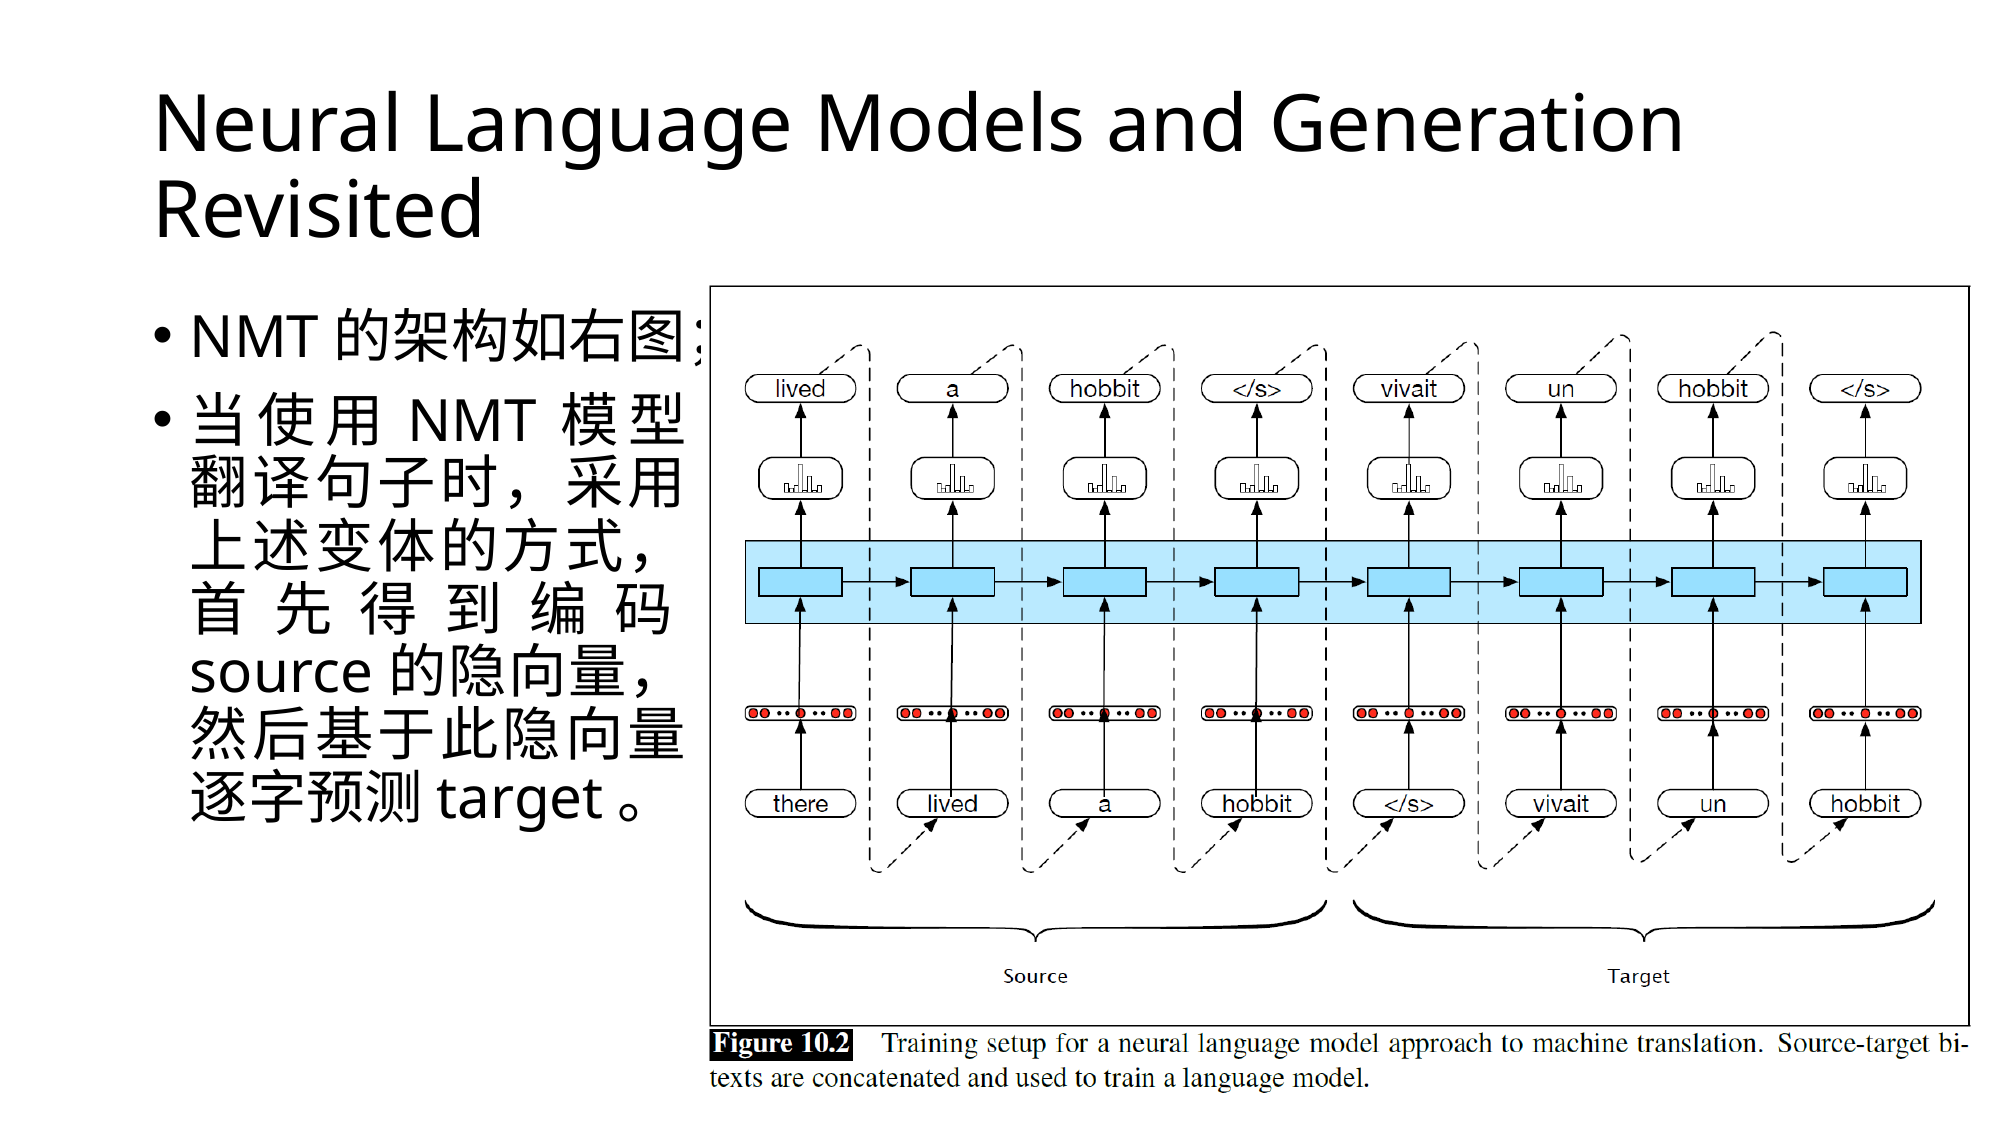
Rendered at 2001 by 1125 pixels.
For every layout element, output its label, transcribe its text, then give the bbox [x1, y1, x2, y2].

picture [701, 277, 1975, 1096]
title Neural Language Models and Generation Revisited [137, 59, 1863, 278]
list NMT的架构如右图； 当使用NMT模型翻译句子时，采用上述变体的方式，首先得到编码source的隐向量，然后基于此隐向量逐字预测target。 [137, 299, 701, 1014]
